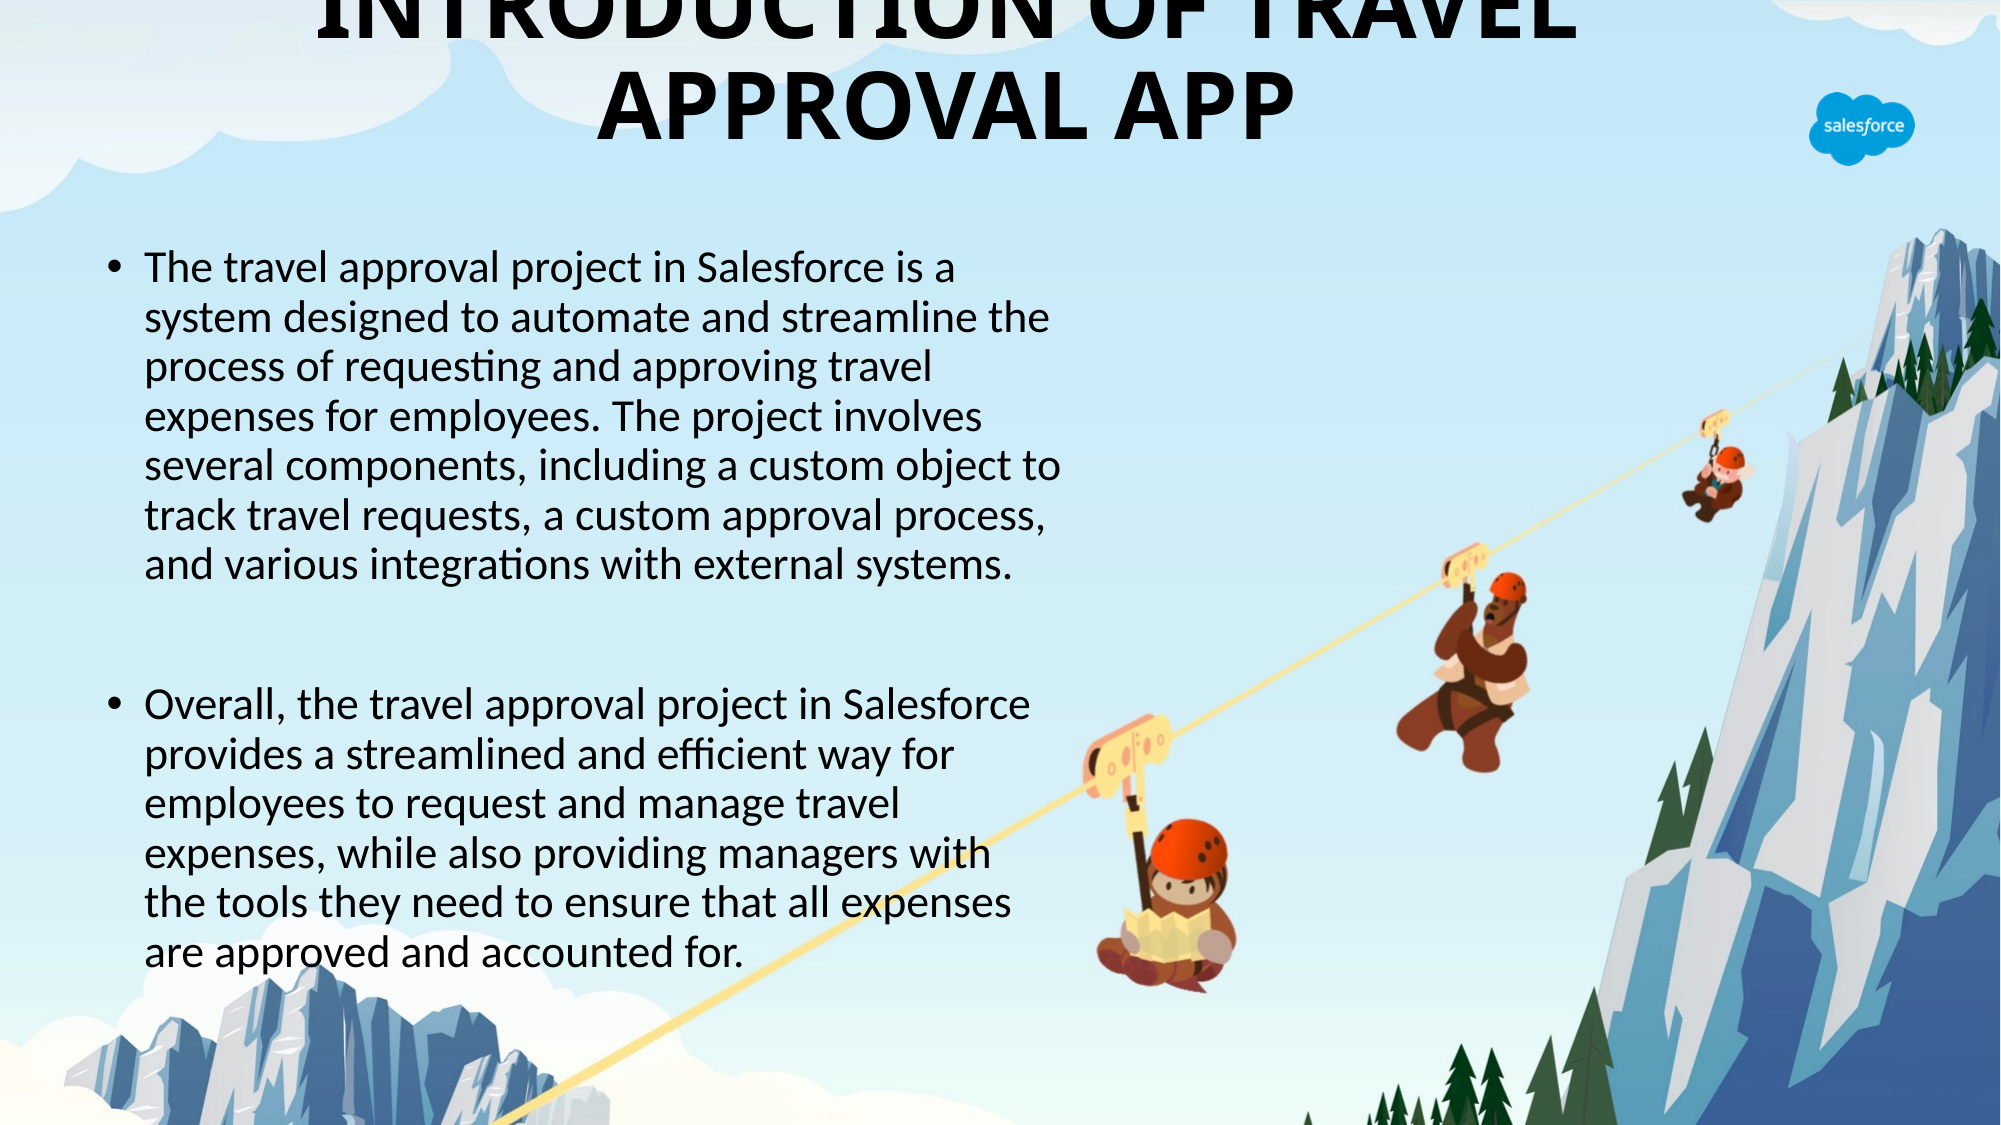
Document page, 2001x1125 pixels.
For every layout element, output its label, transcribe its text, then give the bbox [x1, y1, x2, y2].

text_box INTRODUCTION OF TRAVEL APPROVAL APP [91, 27, 1803, 160]
picture [0, 0, 2001, 1125]
text_box The travel approval project in Salesforce is a system designed to automate and streamline the process of requesting and approving travel expenses for employees. The project involves several components, including a custom object to track travel requests, a custom approval process, and various integrations with external systems. Overall, the travel approval project in Salesforce provides a streamlined and efficient way for employees to request and manage travel expenses, while also providing managers with the tools they need to ensure that all expenses are approved and accounted for. [91, 235, 1079, 997]
